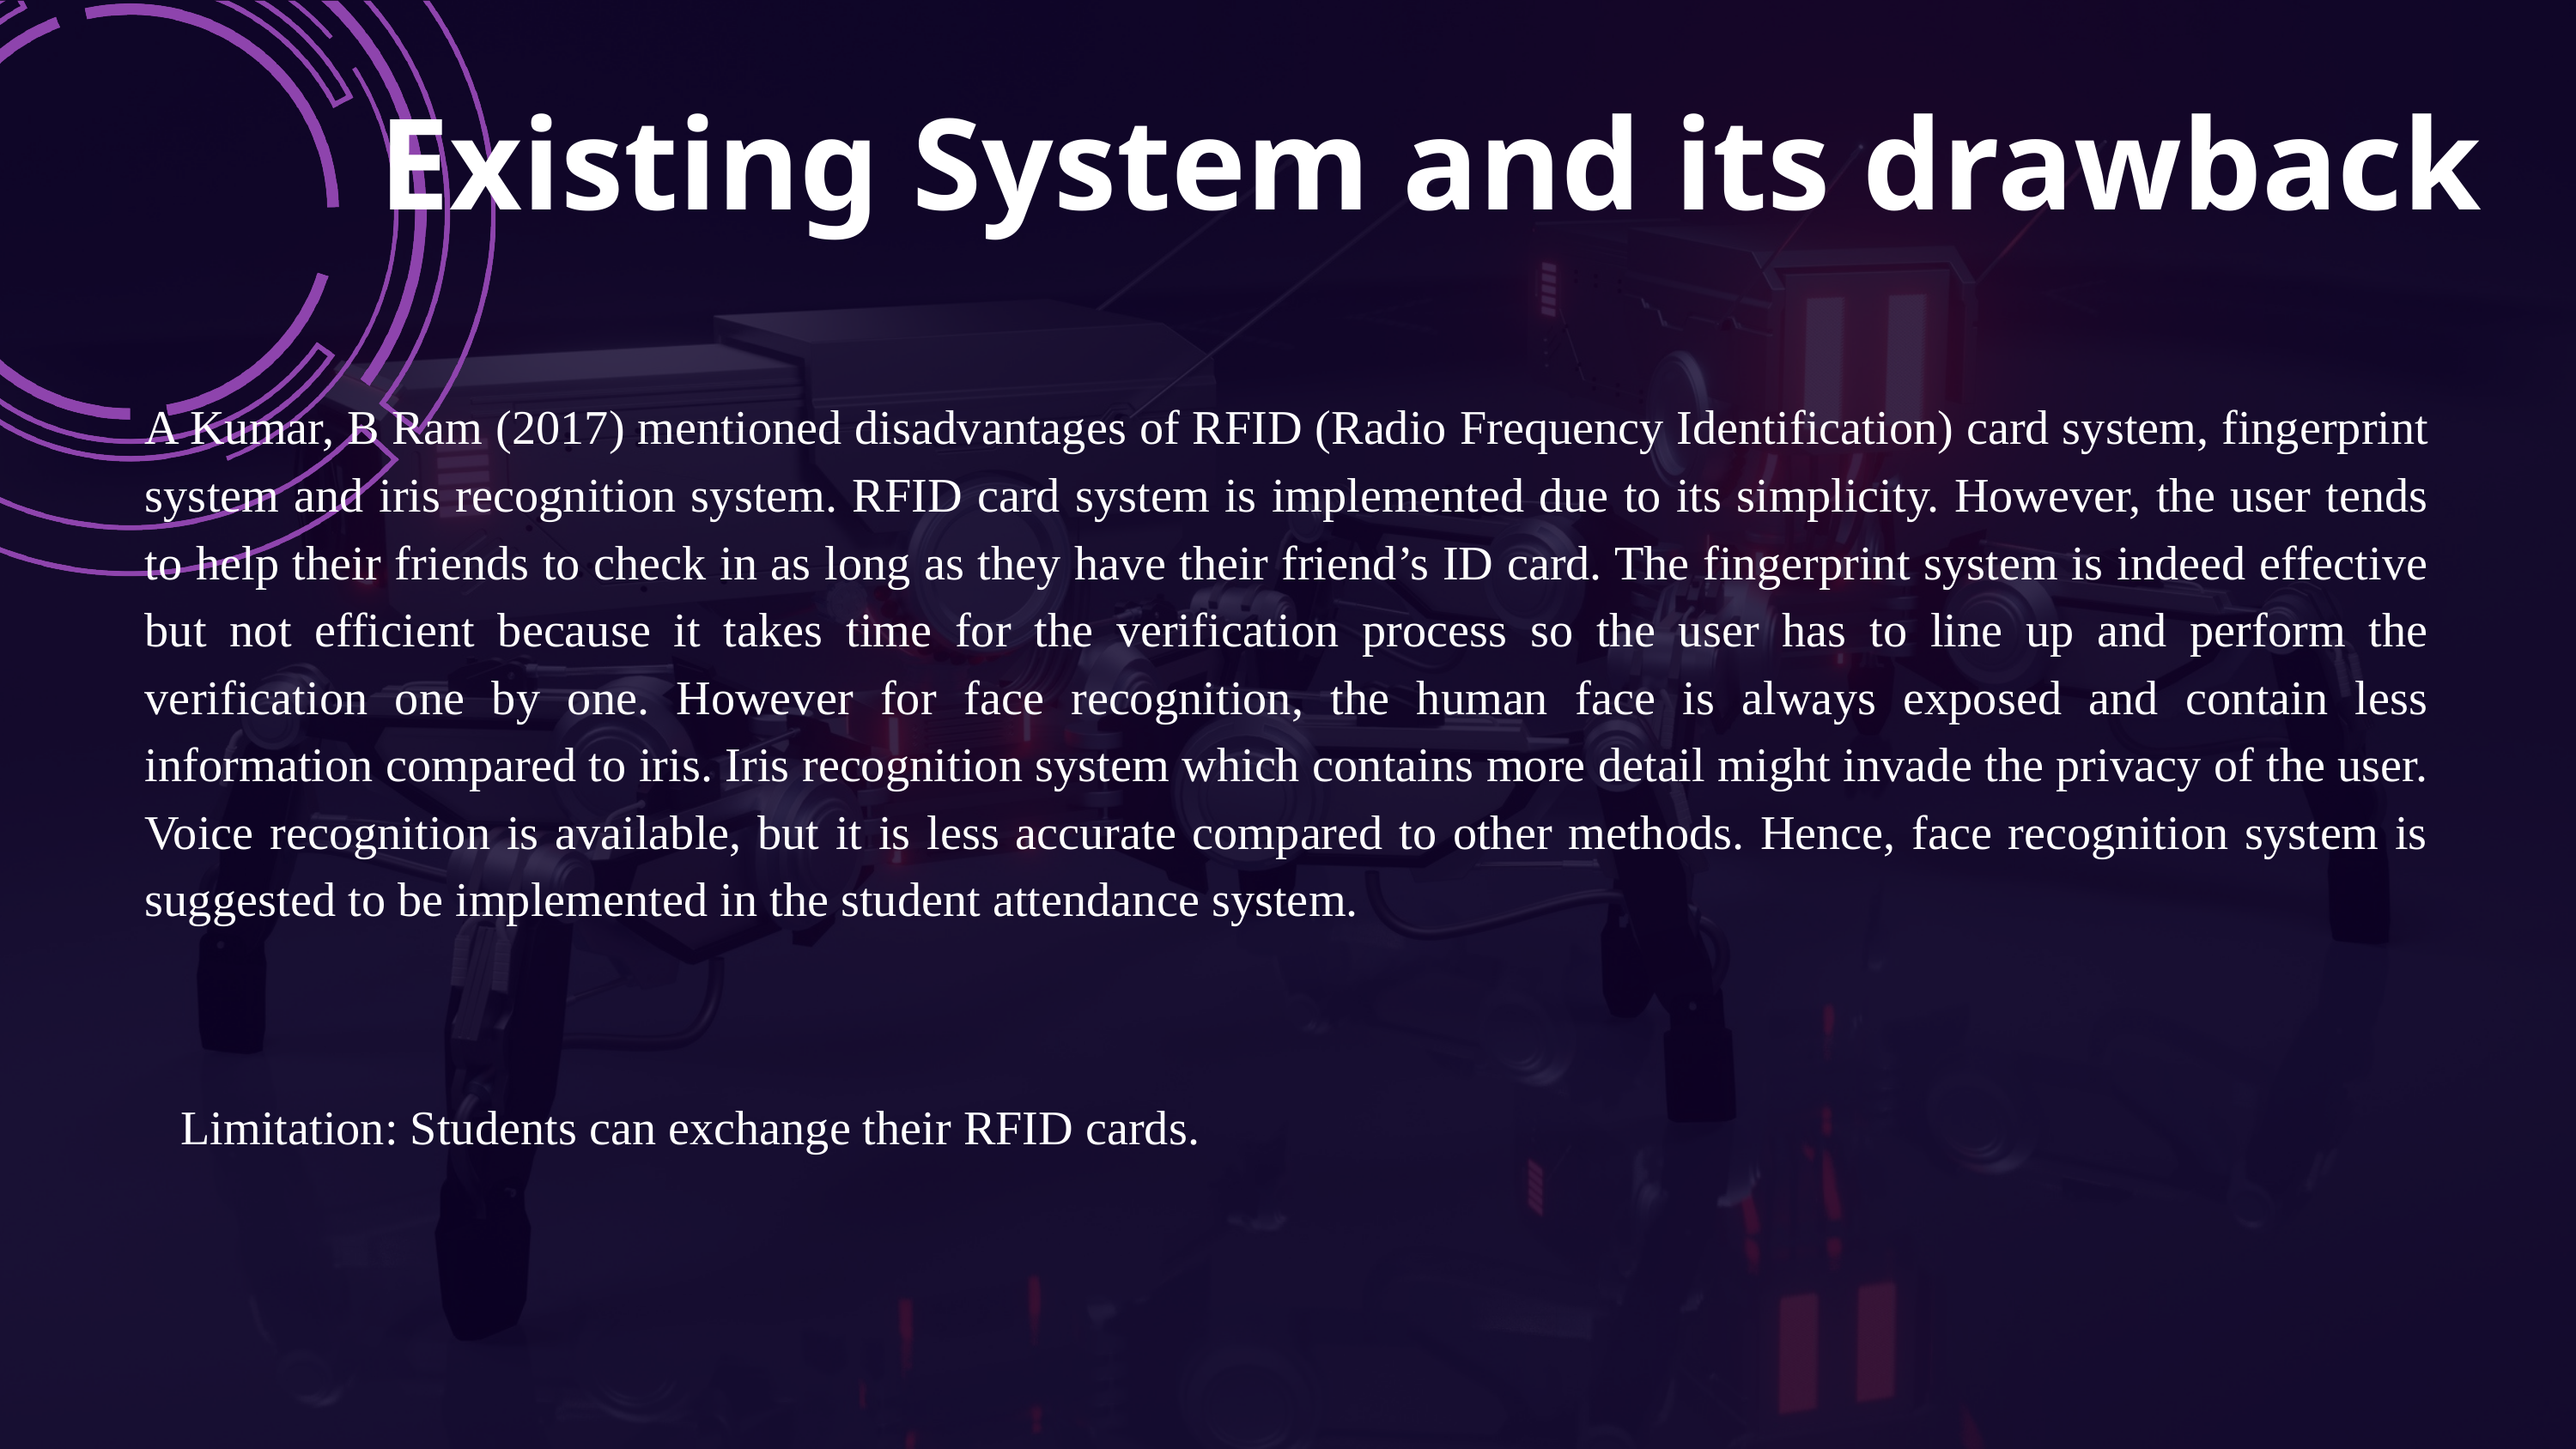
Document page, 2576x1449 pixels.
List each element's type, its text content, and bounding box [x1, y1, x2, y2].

text_box [0, 0, 496, 577]
text_box [0, 0, 2576, 1449]
text_box A Kumar, B Ram (2017) mentioned disadvantages of RFID (Radio Frequency Identification) card system, fingerprint system and iris recognition system. RFID card system is implemented due to its simplicity. However, the user tends to help their friends to check in as long as they have their friend’s ID card. The fingerprint system is indeed effective but not efficient because it takes time for the verification process so the user has to line up and perform the verification one by one. However for face recognition, the human face is always exposed and contain less information compared to iris. Iris recognition system which contains more detail might invade the privacy of the user. Voice recognition is available, but it is less accurate compared to other methods. Hence, face recognition system is suggested to be implemented in the student attendance system. [144, 386, 2432, 926]
text_box Existing System and its drawback [300, 58, 2561, 236]
text_box Limitation: Students can exchange their RFID cards. [144, 1087, 1237, 1155]
